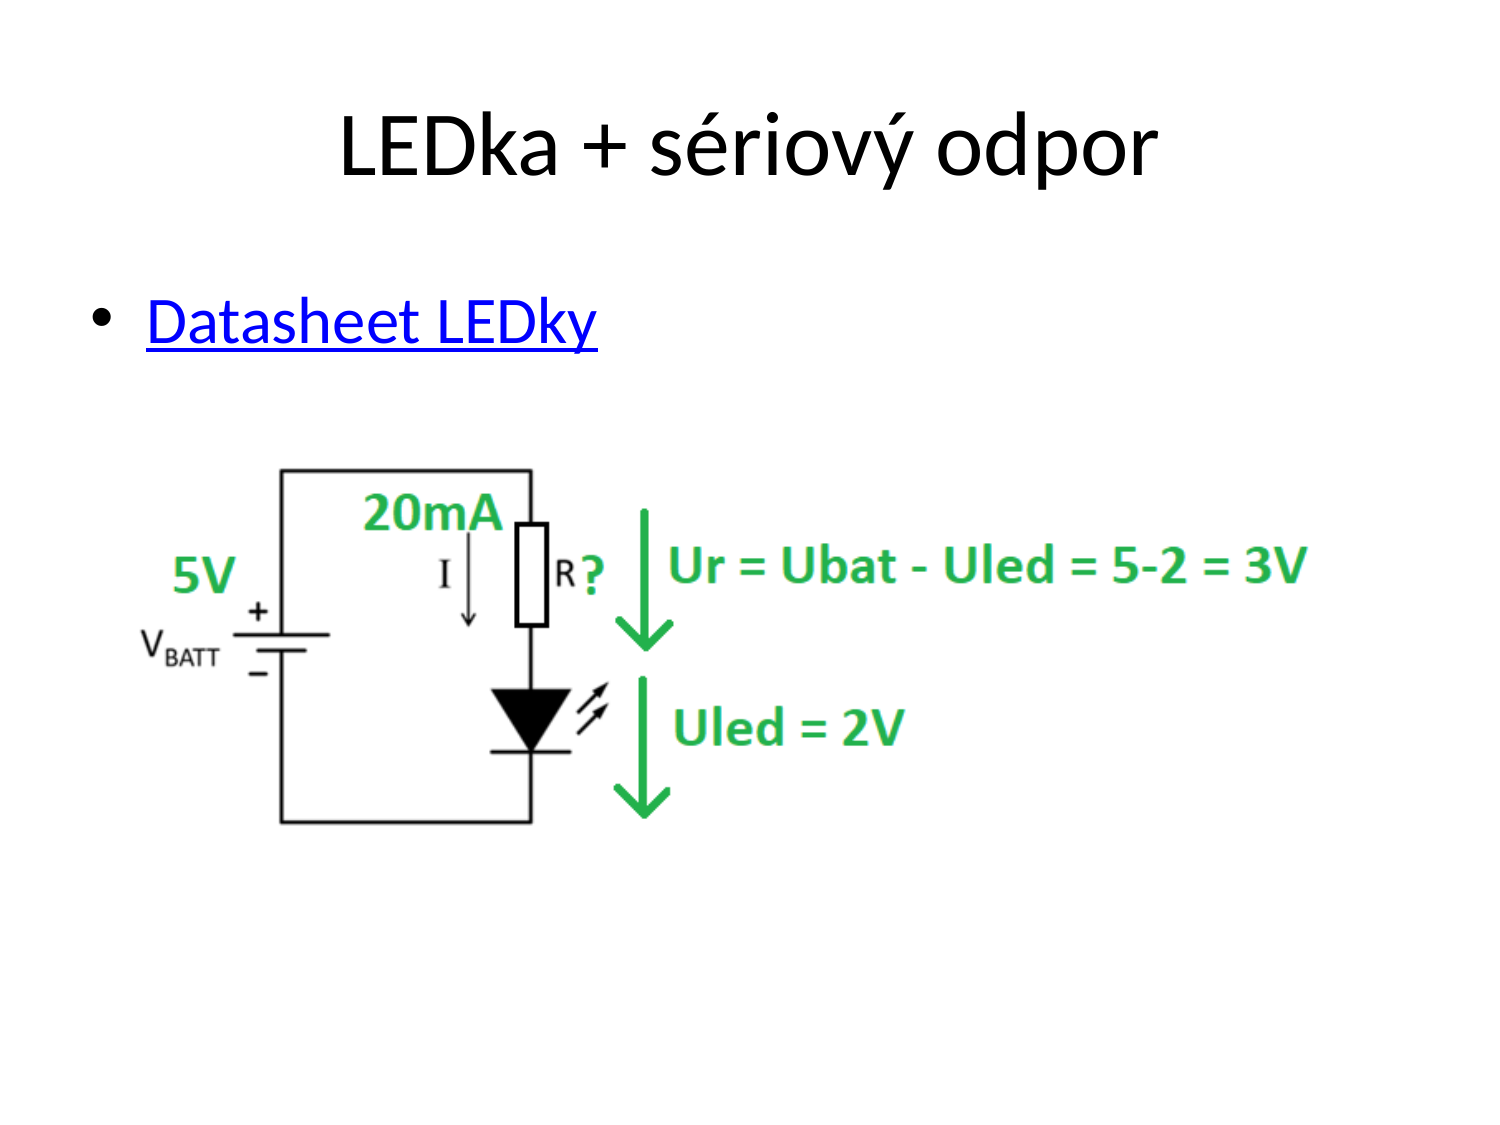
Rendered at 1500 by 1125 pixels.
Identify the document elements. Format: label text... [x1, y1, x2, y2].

title LEDka + sériový odpor [75, 45, 1425, 233]
picture [69, 425, 1359, 882]
list Datasheet LEDky [75, 269, 1425, 1012]
